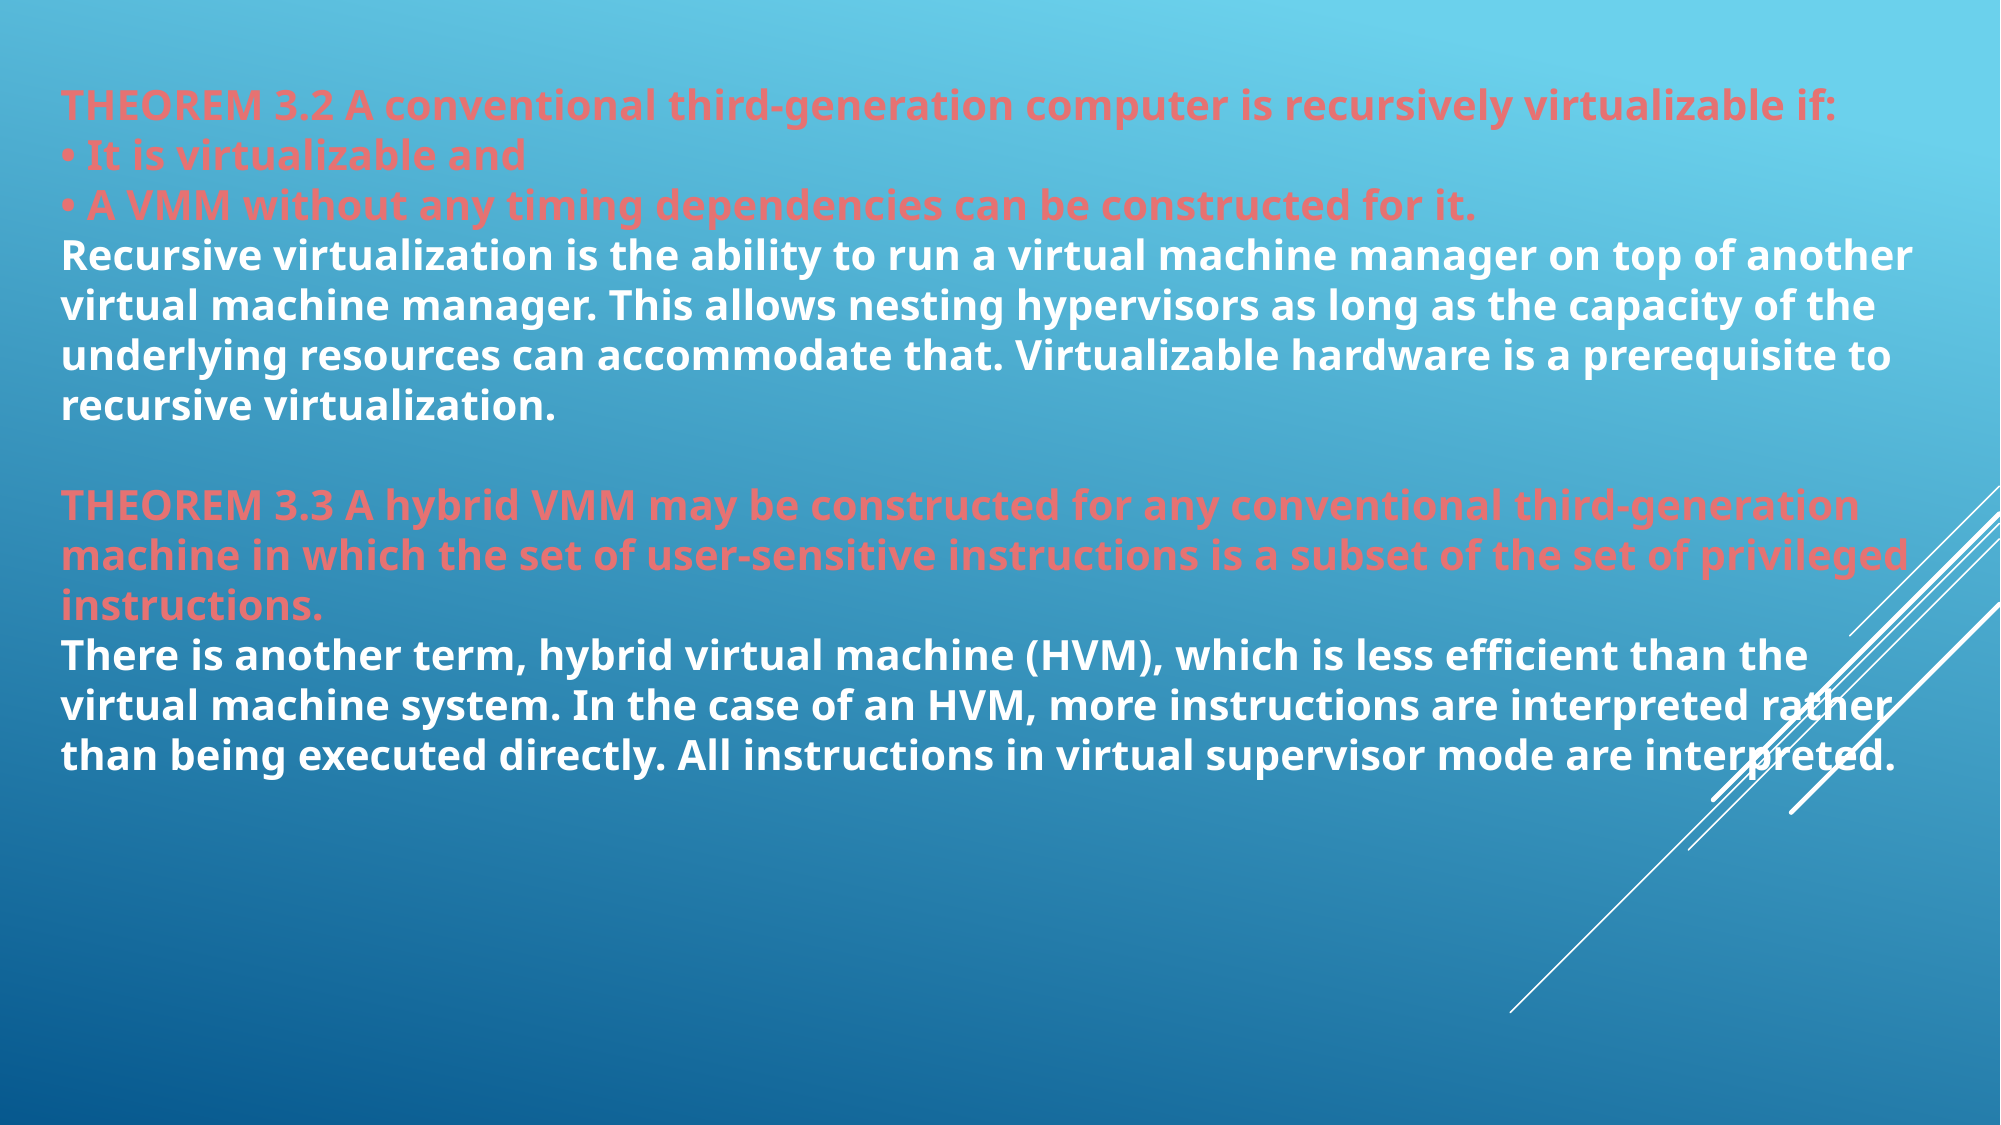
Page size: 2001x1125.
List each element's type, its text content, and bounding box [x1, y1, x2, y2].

text_box THEOREM 3.2 A conventional third-generation computer is recursively virtualizable if: • It is virtualizable and • A VMM without any timing dependencies can be constructed for it. Recursive virtualization is the ability to run a virtual machine manager on top of another virtual machine manager. This allows nesting hypervisors as long as the capacity of the underlying resources can accommodate that. Virtualizable hardware is a prerequisite to recursive virtualization. THEOREM 3.3 A hybrid VMM may be constructed for any conventional third-generation machine in which the set of user-sensitive instructions is a subset of the set of privileged instructions. There is another term, hybrid virtual machine (HVM), which is less efficient than the virtual machine system. In the case of an HVM, more instructions are interpreted rather than being executed directly. All instructions in virtual supervisor mode are interpreted. [45, 71, 1955, 787]
